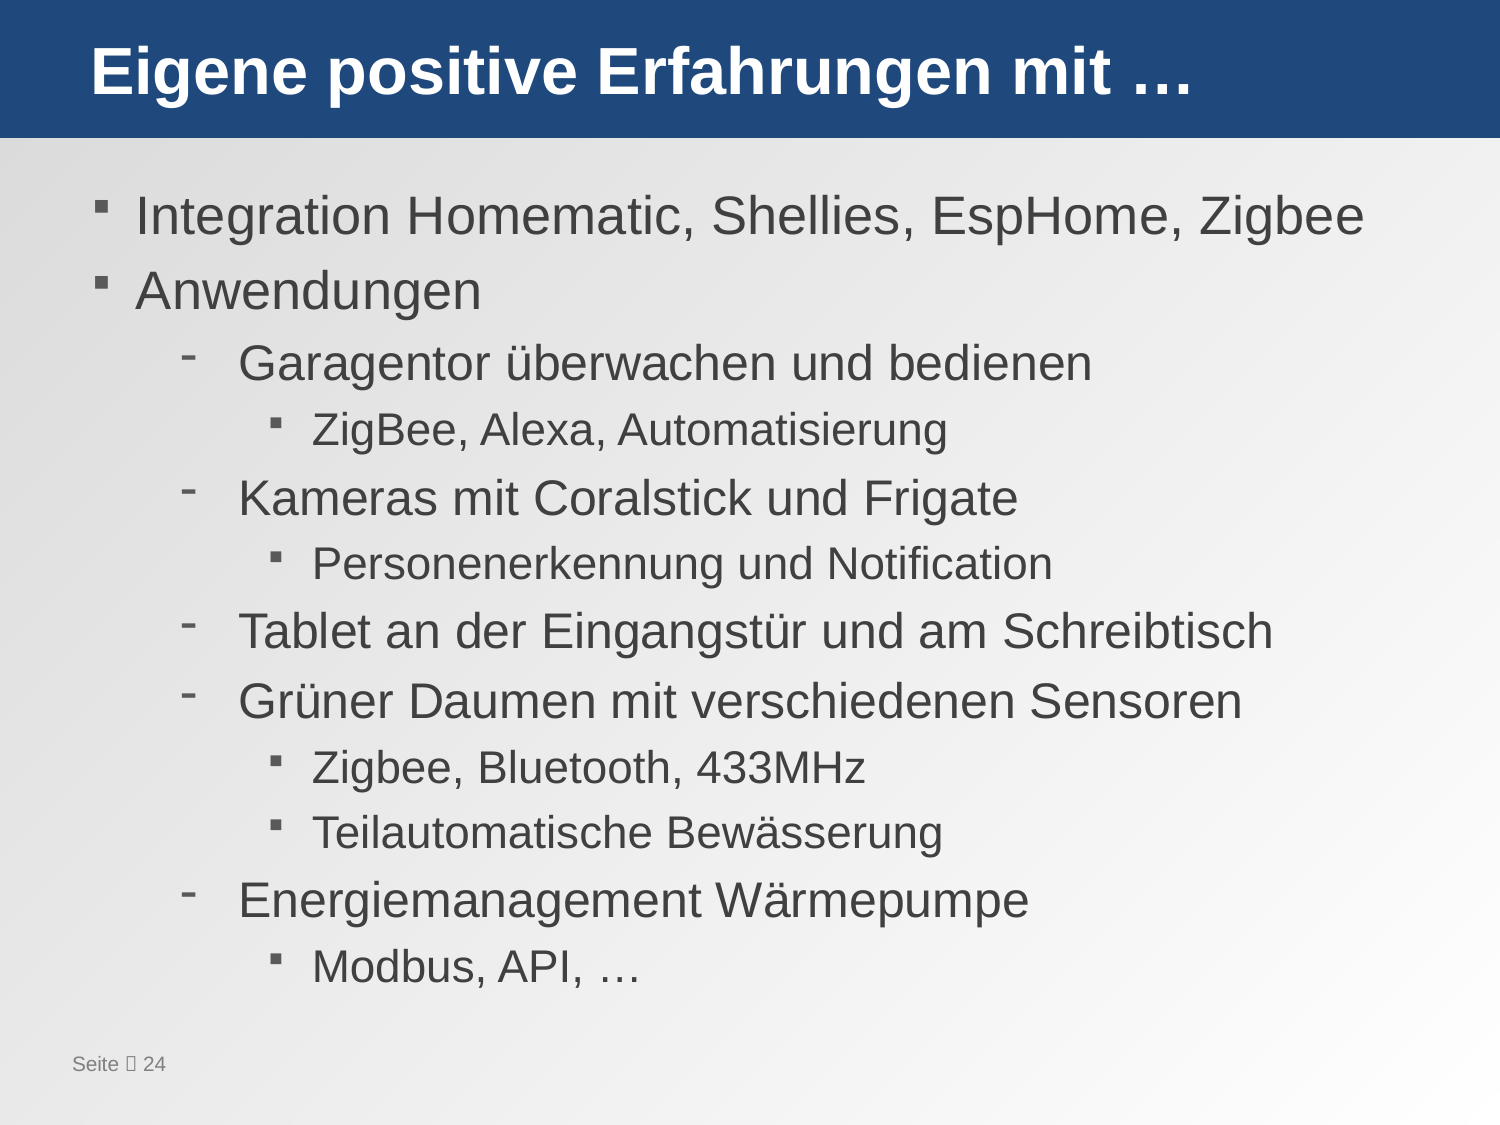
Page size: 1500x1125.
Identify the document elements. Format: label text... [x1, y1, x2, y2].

title Eigene positive Erfahrungen mit … [75, 20, 1425, 208]
list Integration Homematic, Shellies, EspHome, Zigbee Anwendungen Garagentor überwachen und bedienen ZigBee, Alexa, Automatisierung Kameras mit Coralstick und Frigate Personenerkennung und Notification Tablet an der Eingangstür und am Schreibtisch Grüner Daumen mit verschiedenen Sensoren Zigbee, Bluetooth, 433MHz Teilautomatische Bewässerung Energiemanagement Wärmepumpe Modbus, API, … [76, 172, 1424, 929]
